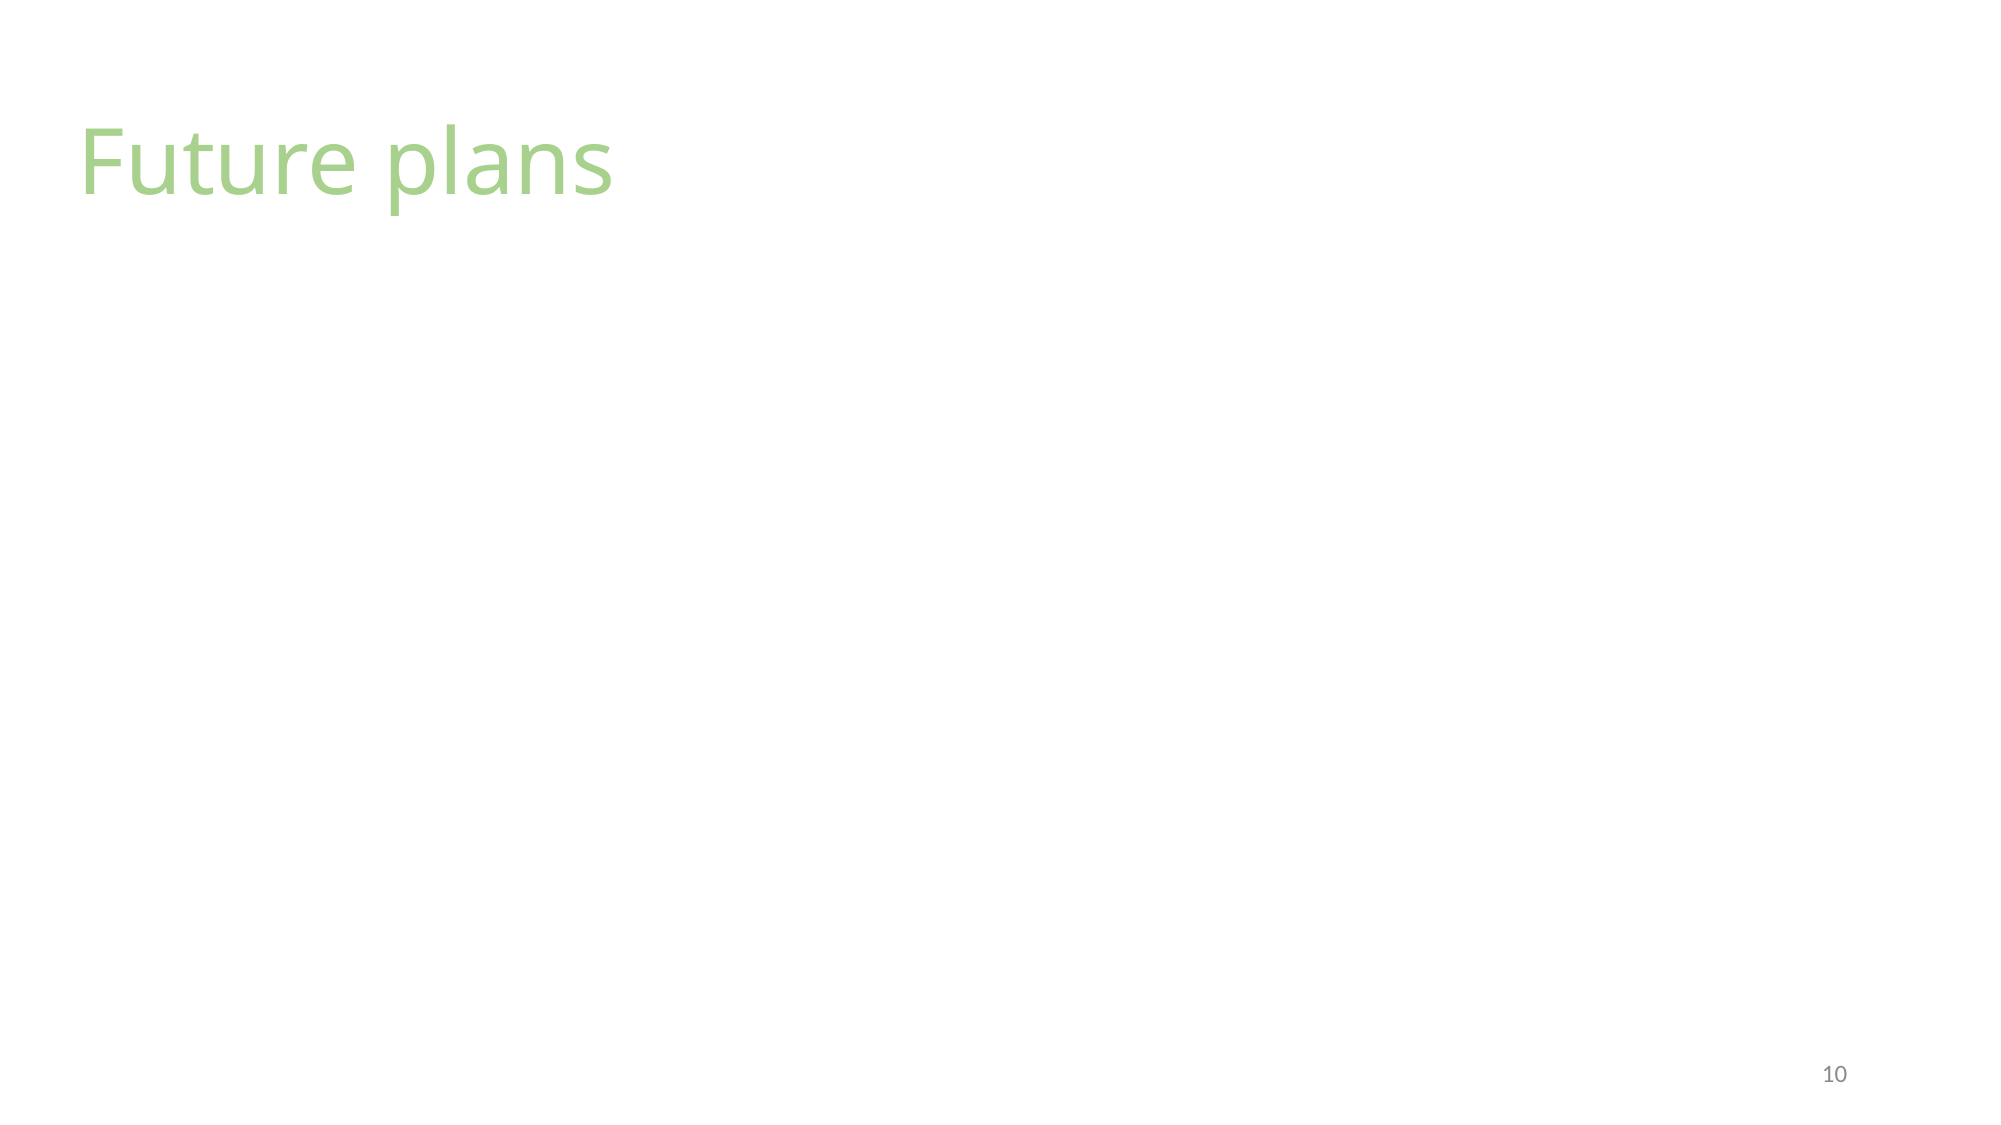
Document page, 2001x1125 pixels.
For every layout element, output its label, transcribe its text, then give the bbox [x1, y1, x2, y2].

slide_number 10 [1412, 1042, 1863, 1103]
text_box Future plans [63, 95, 1100, 221]
